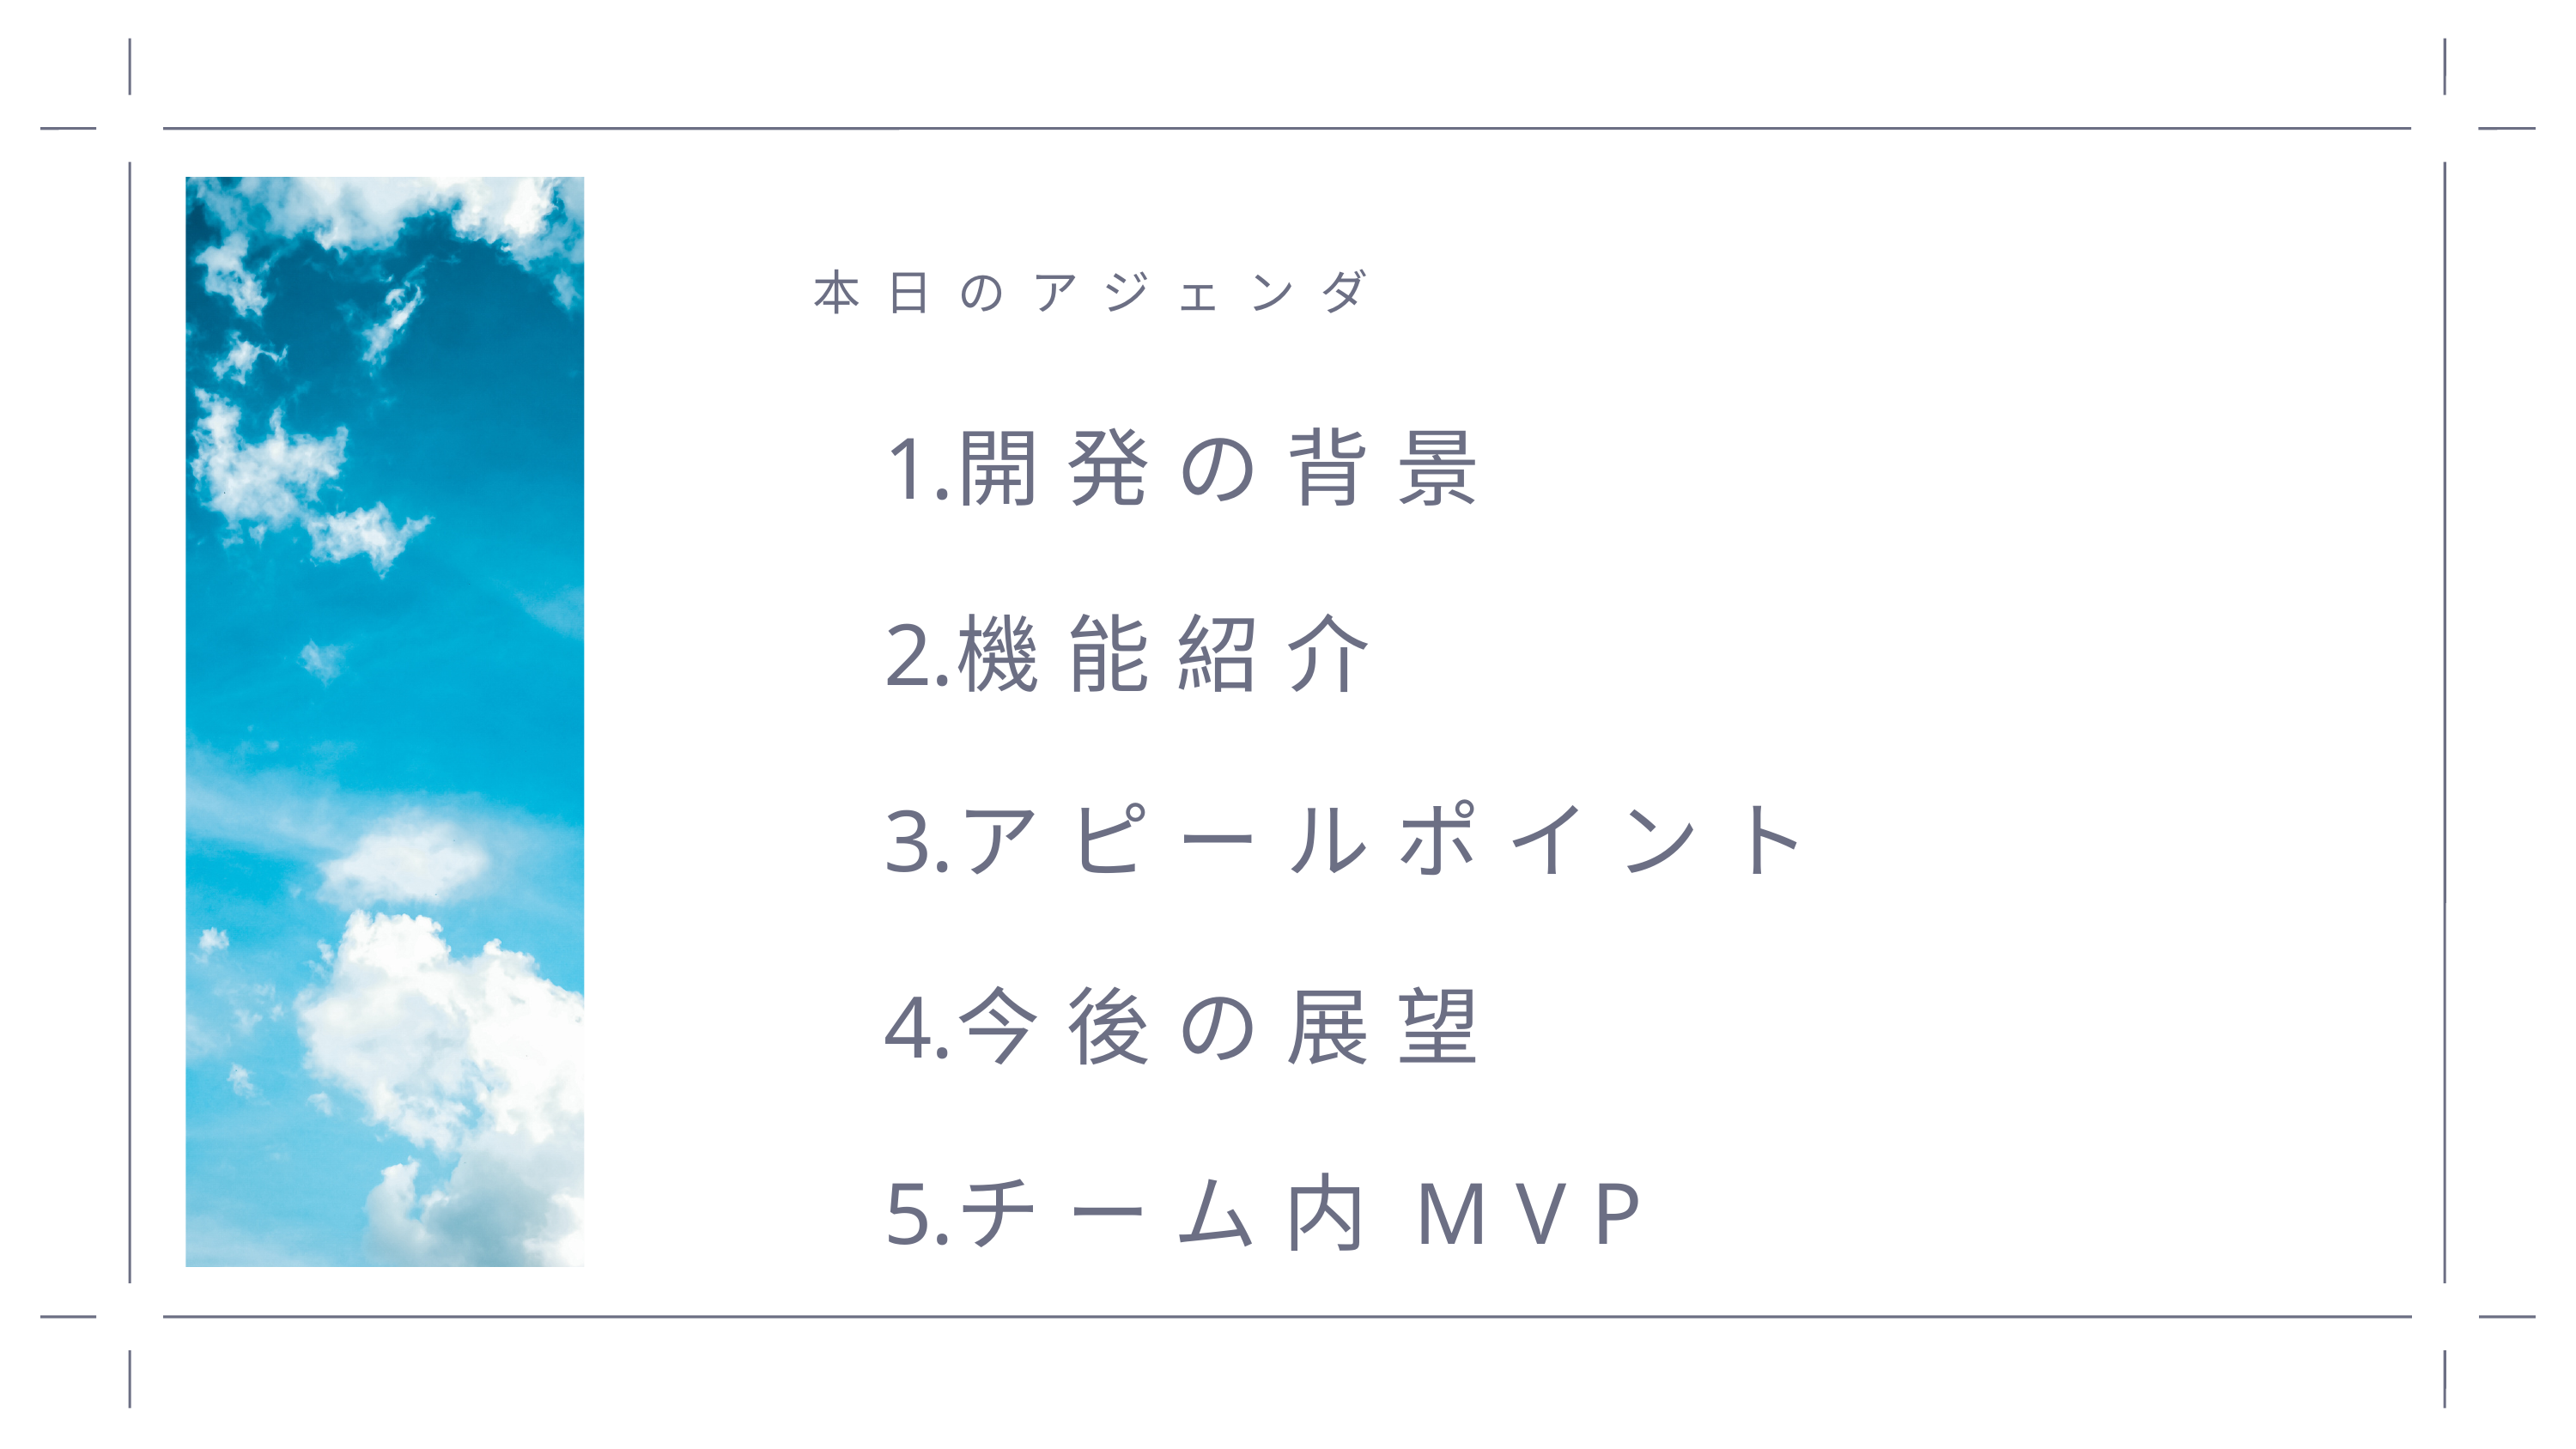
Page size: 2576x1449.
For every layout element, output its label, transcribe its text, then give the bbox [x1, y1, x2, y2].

text_box 本日のアジェンダ [811, 242, 1615, 320]
text_box [185, 177, 585, 1267]
text_box 開発の背景 機能紹介 アピールポイント 今後の展望 チーム内MVP [811, 330, 2078, 1261]
